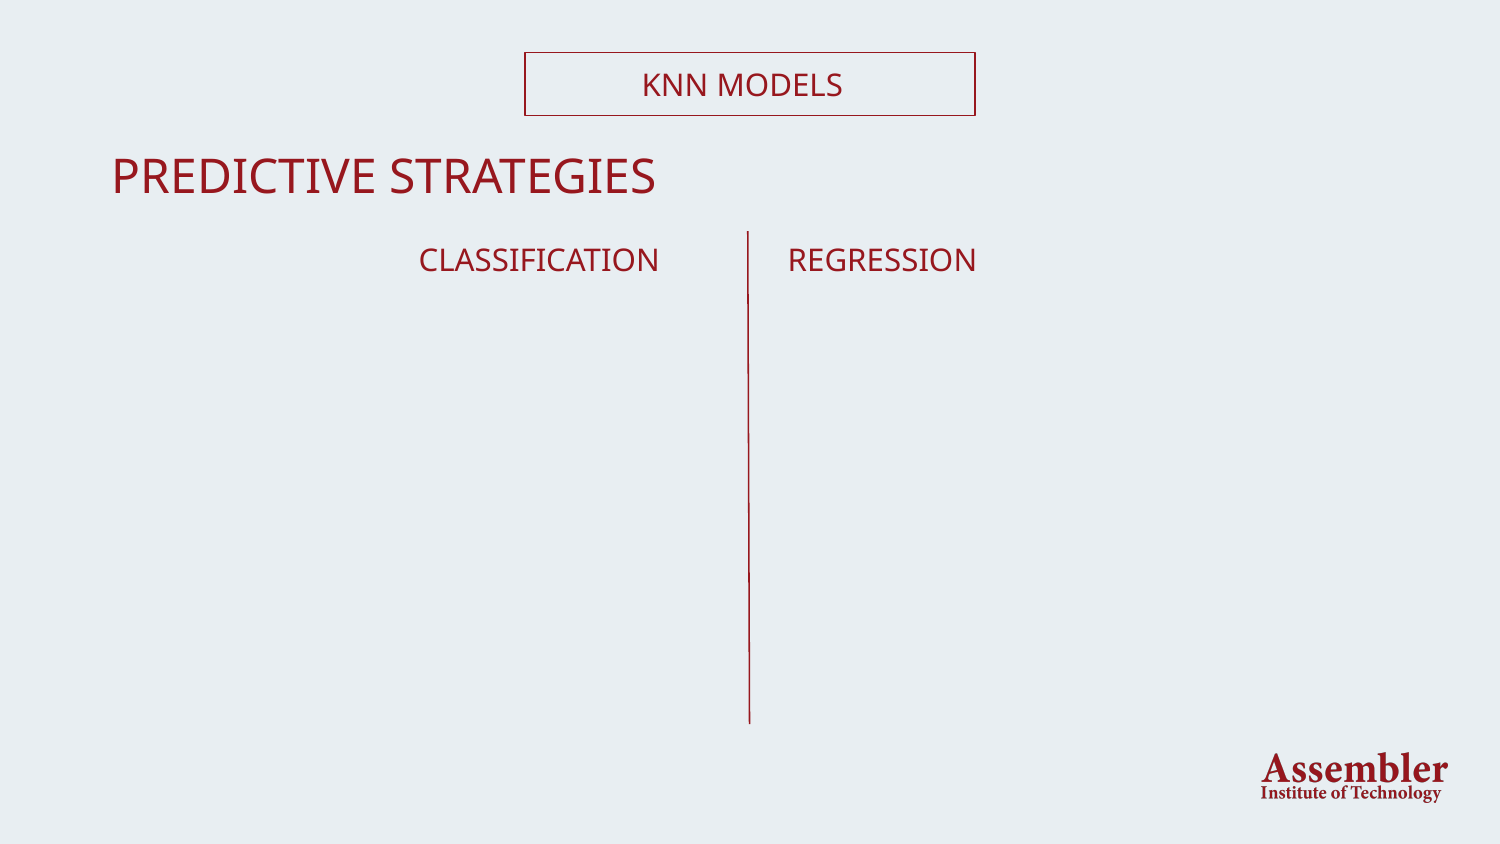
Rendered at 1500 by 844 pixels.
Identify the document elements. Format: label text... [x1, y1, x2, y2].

text_box PREDICTIVE STRATEGIES [96, 130, 872, 276]
text_box KNN MODELS [469, 50, 1016, 118]
text_box REGRESSION [772, 224, 1500, 293]
text_box CLASSIFICATION [403, 224, 772, 293]
picture [1261, 752, 1448, 803]
